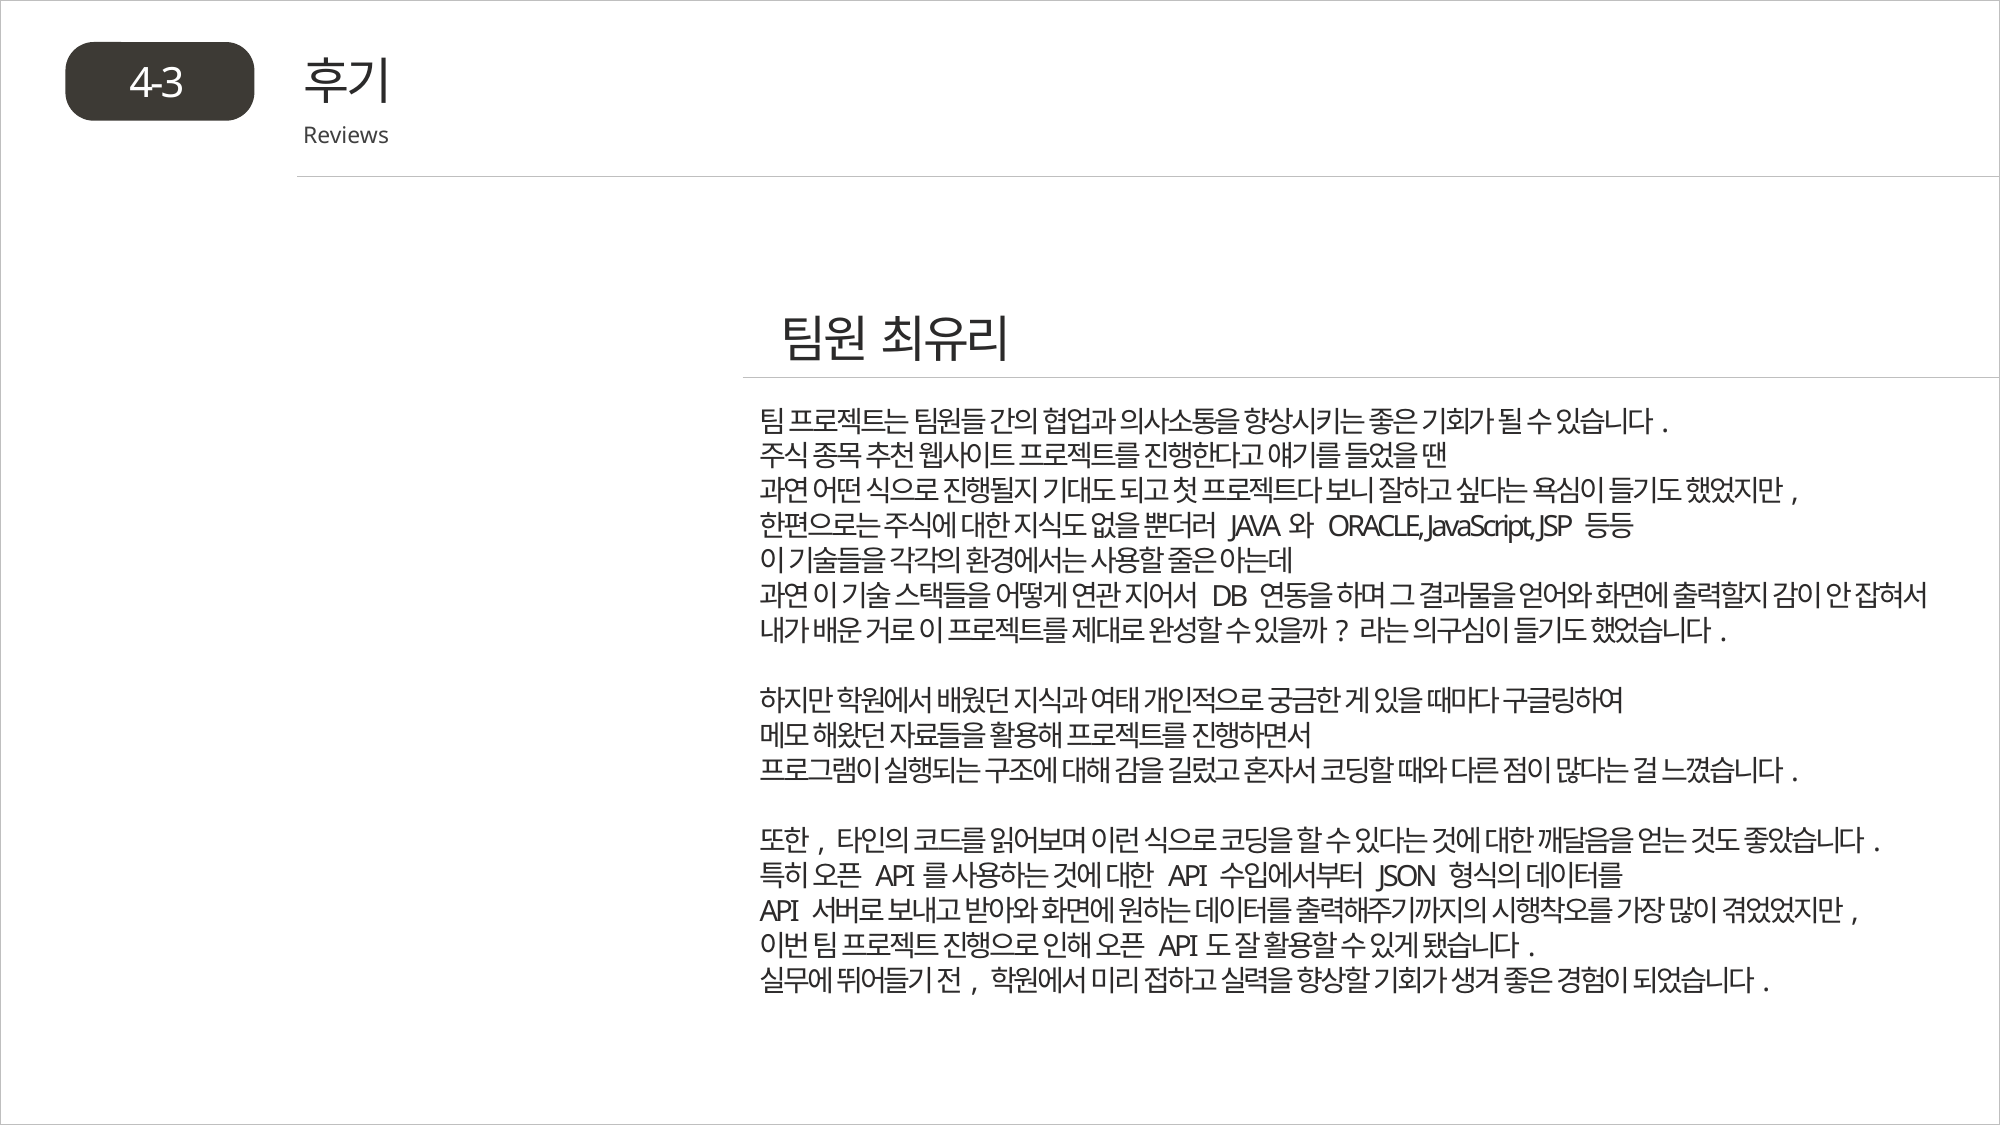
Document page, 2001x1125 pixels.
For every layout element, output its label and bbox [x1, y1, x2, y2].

text_box [0, 0, 2000, 1125]
